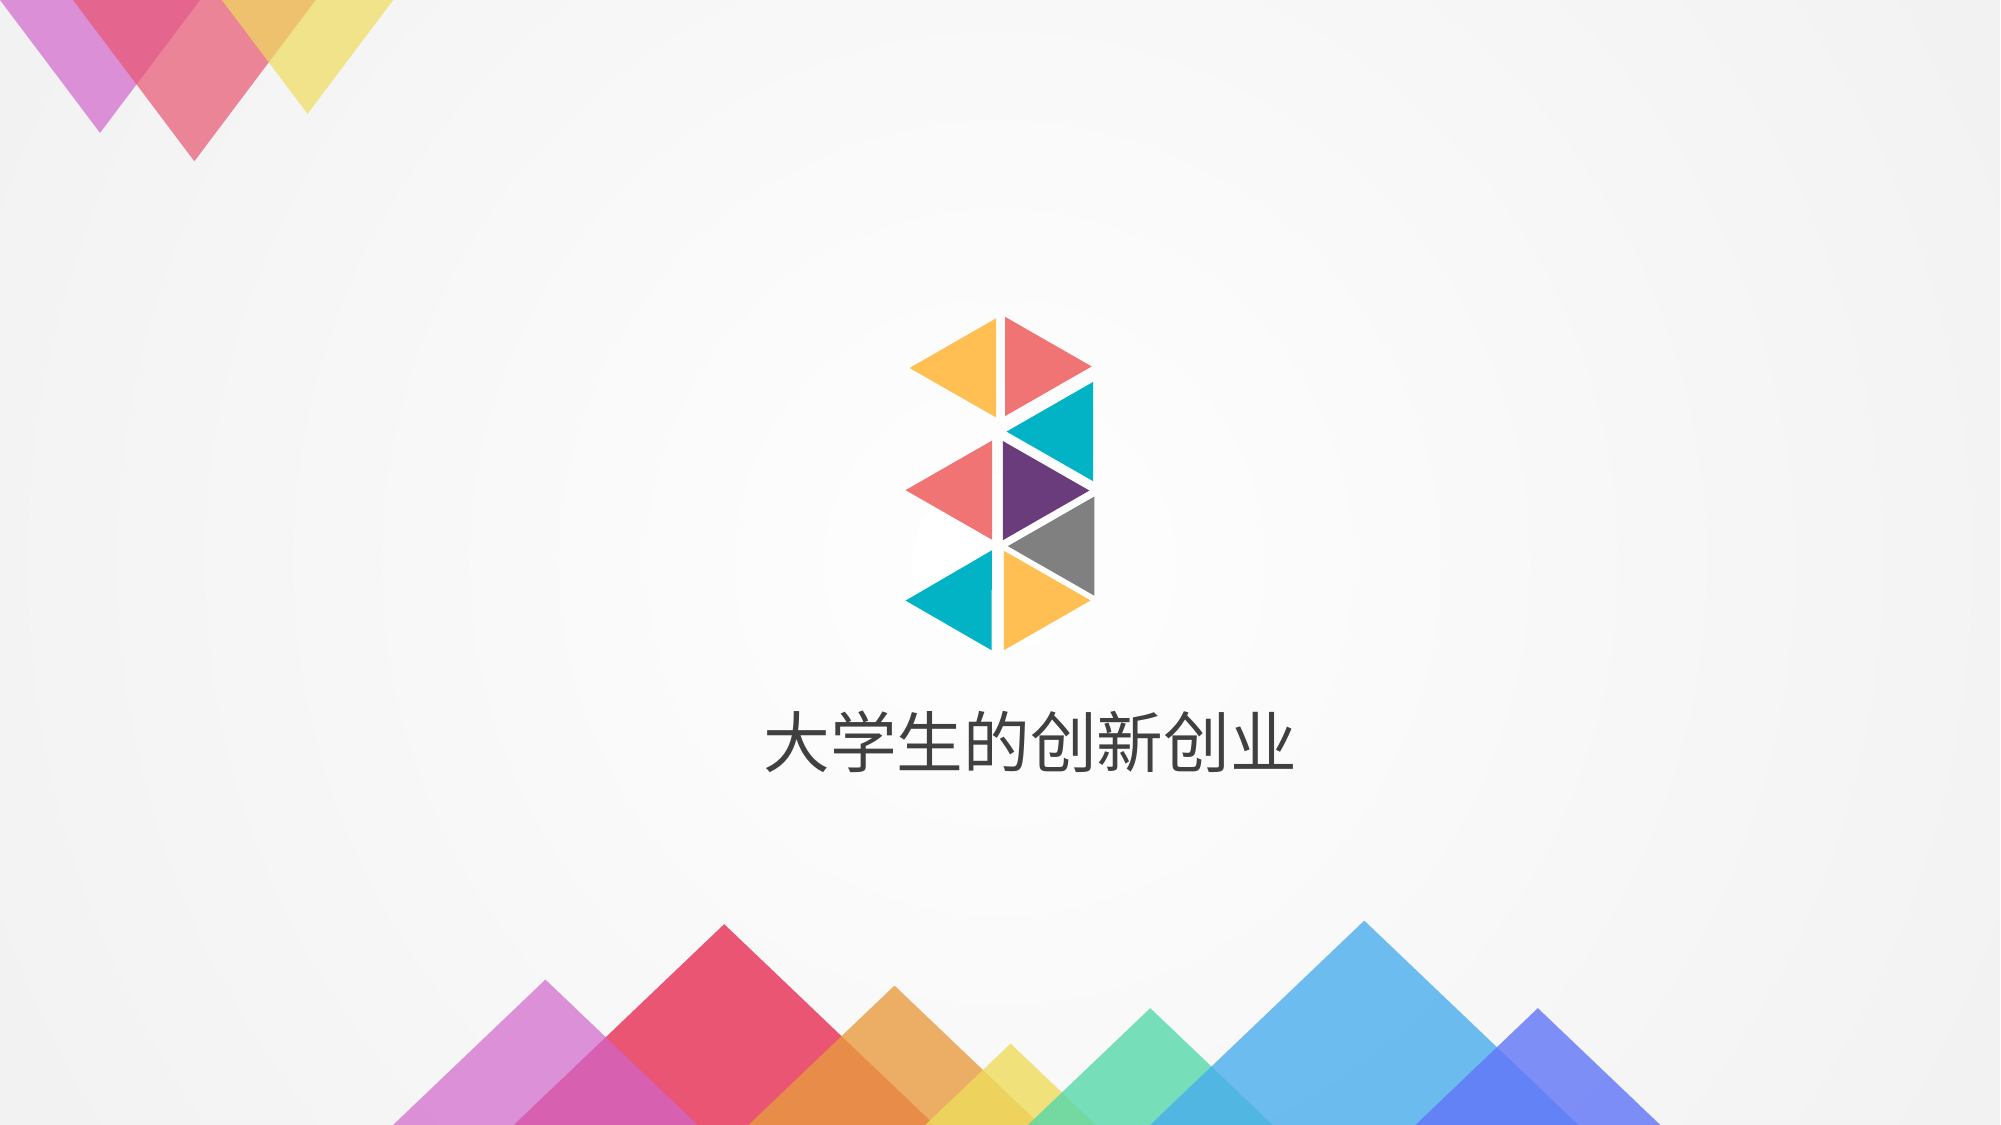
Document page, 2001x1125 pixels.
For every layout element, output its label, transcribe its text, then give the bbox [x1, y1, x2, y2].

text_box [1026, 1006, 1211, 1125]
text_box [0, 0, 136, 135]
text_box [220, 0, 395, 116]
text_box [606, 922, 841, 1125]
text_box [746, 984, 983, 1125]
text_box [1413, 1006, 1662, 1125]
text_box [923, 1042, 1061, 1125]
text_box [905, 316, 1095, 651]
text_box [391, 978, 700, 1125]
text_box [1148, 919, 1497, 1125]
text_box [71, 0, 269, 163]
text_box 大学生的创新创业 [748, 693, 1350, 788]
